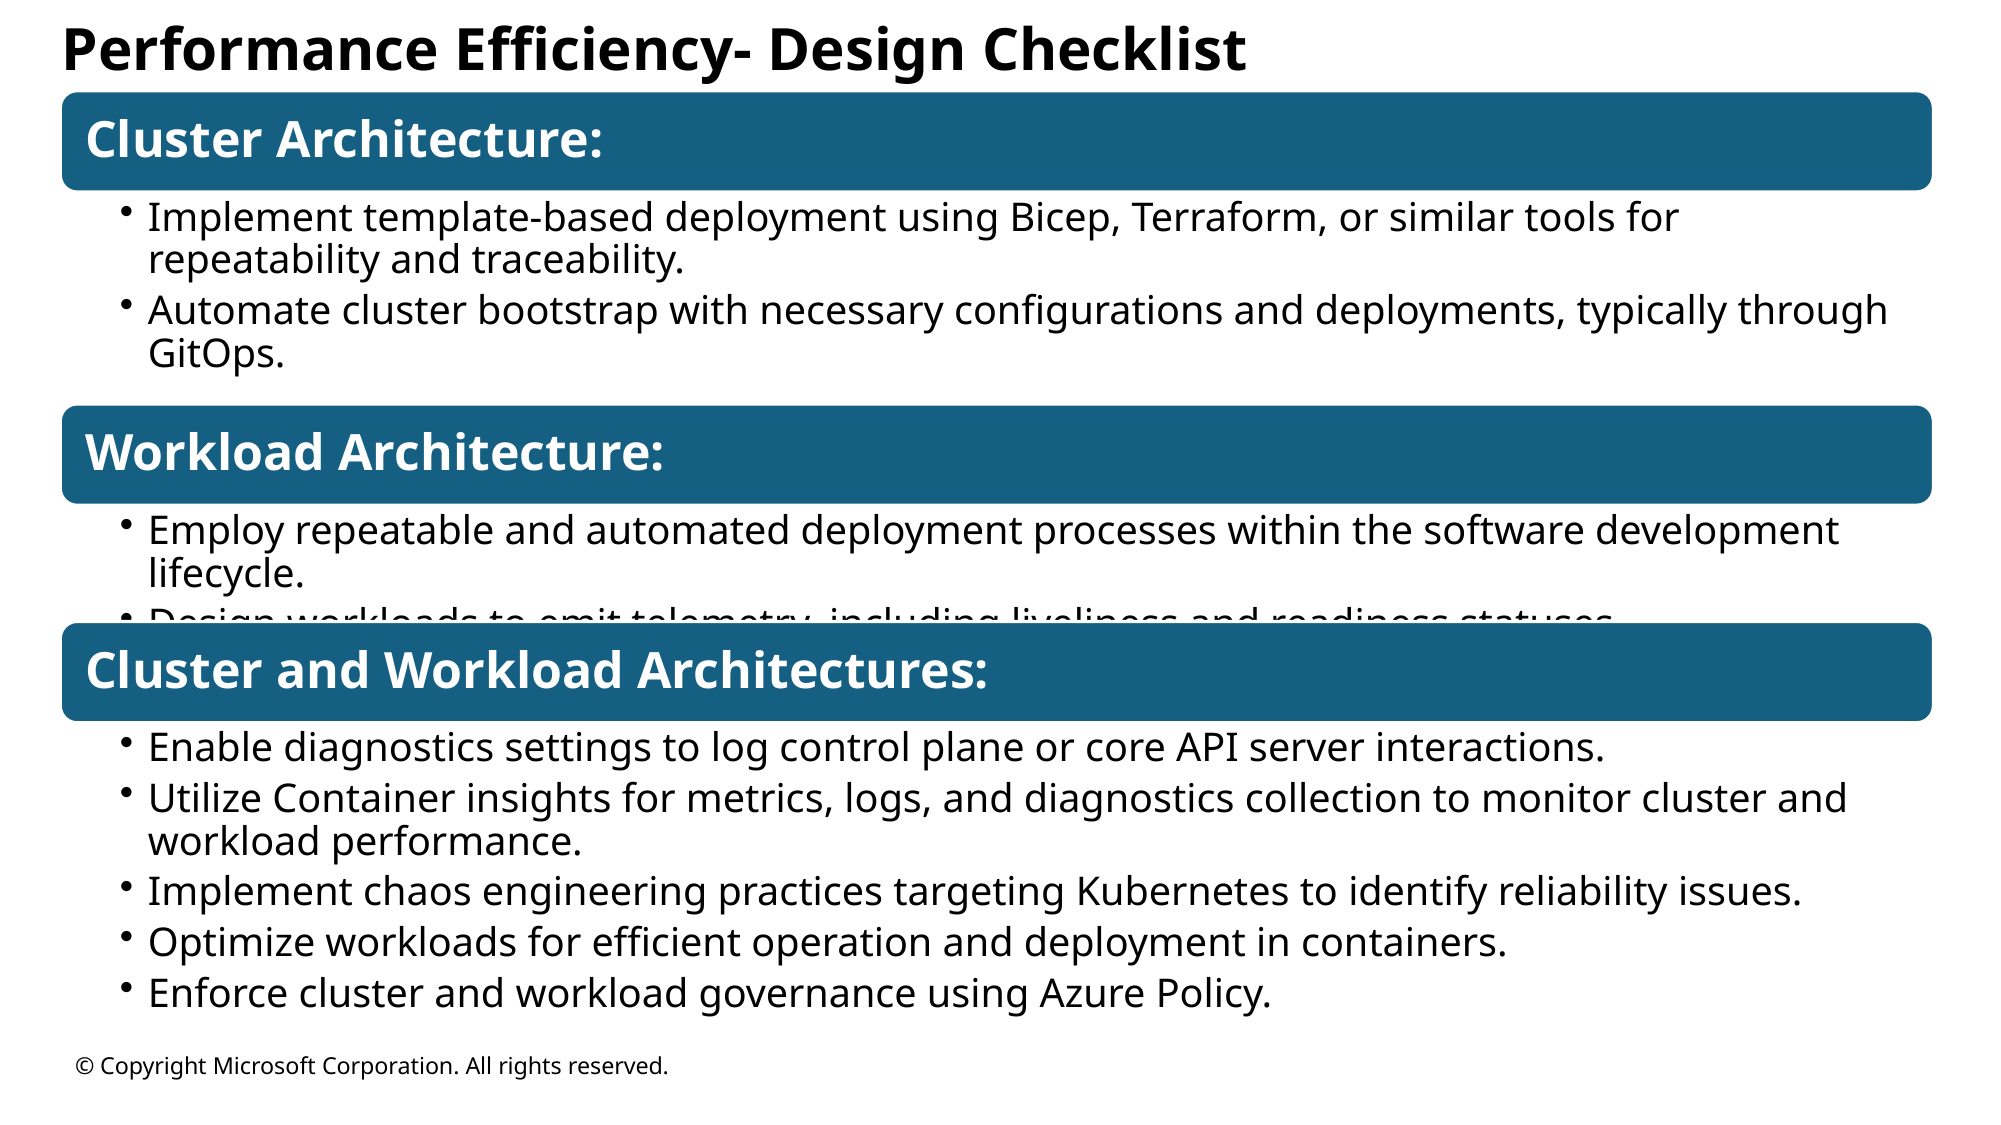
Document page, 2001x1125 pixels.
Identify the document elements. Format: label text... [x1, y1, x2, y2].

text_box Performance Efficiency- Design Checklist [46, 5, 1386, 90]
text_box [59, 69, 1934, 1086]
